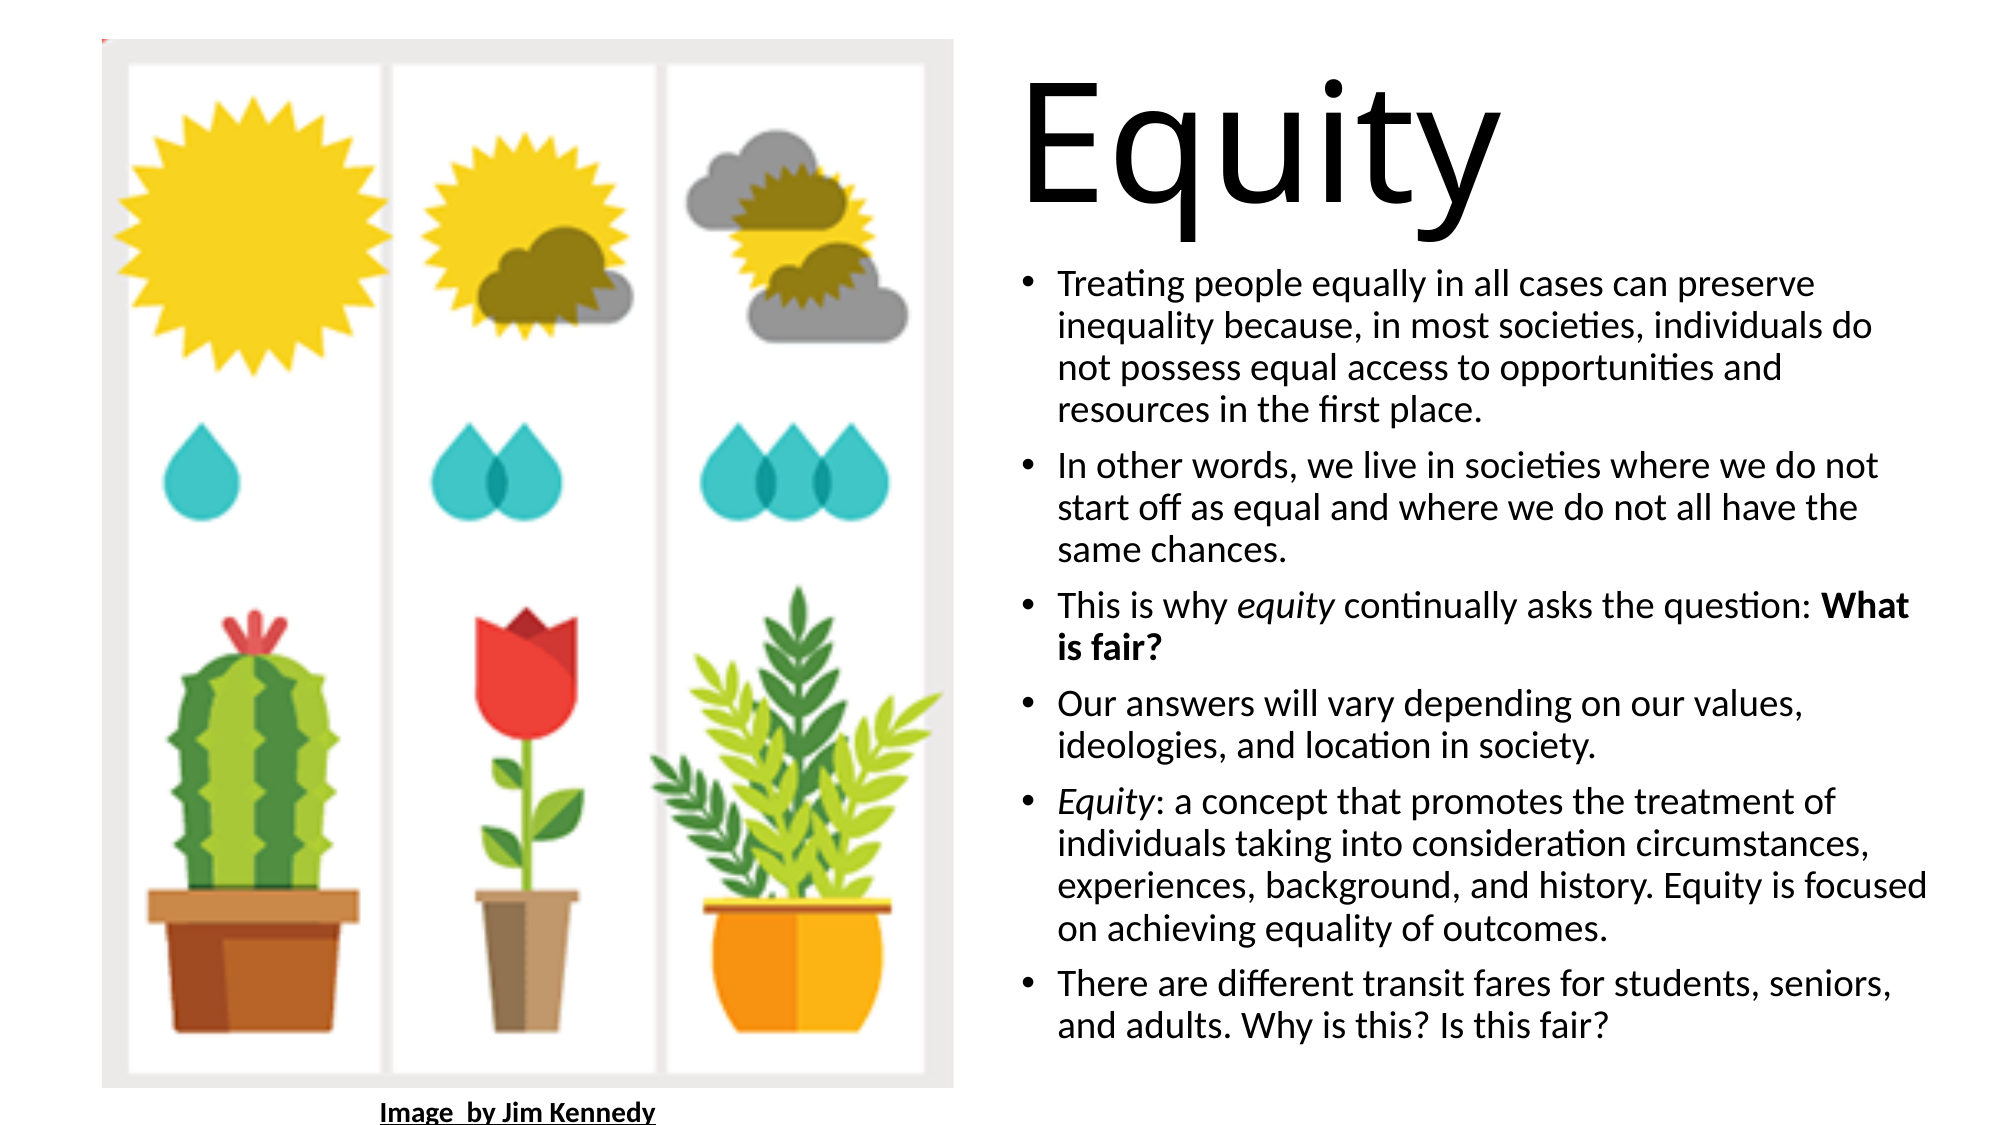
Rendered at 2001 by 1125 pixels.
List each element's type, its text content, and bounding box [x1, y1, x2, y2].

list Treating people equally in all cases can preserve inequality because, in most societies, individuals do not possess equal access to opportunities and resources in the first place. In other words, we live in societies where we do not start off as equal and where we do not all have the same chances. This is why equity continually asks the question: What is fair? Our answers will vary depending on our values, ideologies, and location in society. Equity: a concept that promotes the treatment of individuals taking into consideration circumstances, experiences, background, and history. Equity is focused on achieving equality of outcomes. There are different transit fares for students, seniors, and adults. Why is this? Is this fair? [1006, 255, 1945, 1061]
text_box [60, 39, 975, 1125]
title Equity [999, 39, 1787, 257]
